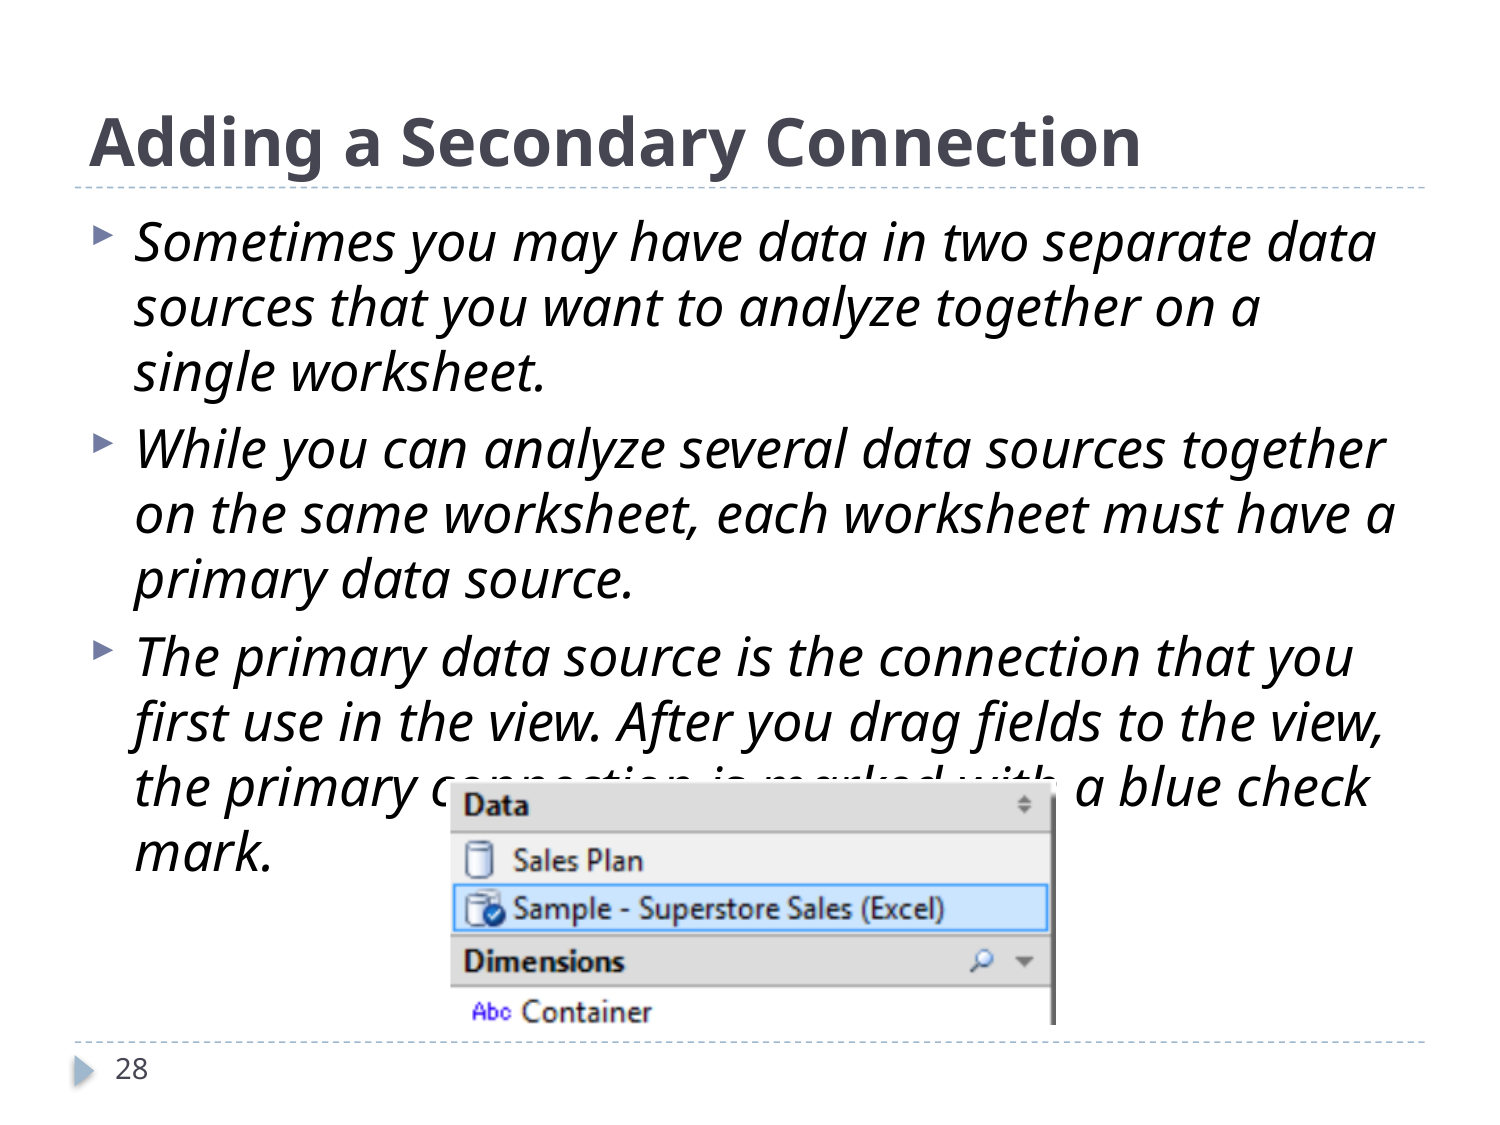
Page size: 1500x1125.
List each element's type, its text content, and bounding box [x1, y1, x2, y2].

picture [446, 779, 1057, 1026]
slide_number 28 [100, 1042, 426, 1103]
title Adding a Secondary Connection [75, 24, 1425, 188]
list Sometimes you may have data in two separate data sources that you want to analyze together on a single worksheet. While you can analyze several data sources together on the same worksheet, each worksheet must have a primary data source. The primary data source is the connection that you first use in the view. After you drag fields to the view, the primary connection is marked with a blue check mark. [75, 200, 1425, 1038]
